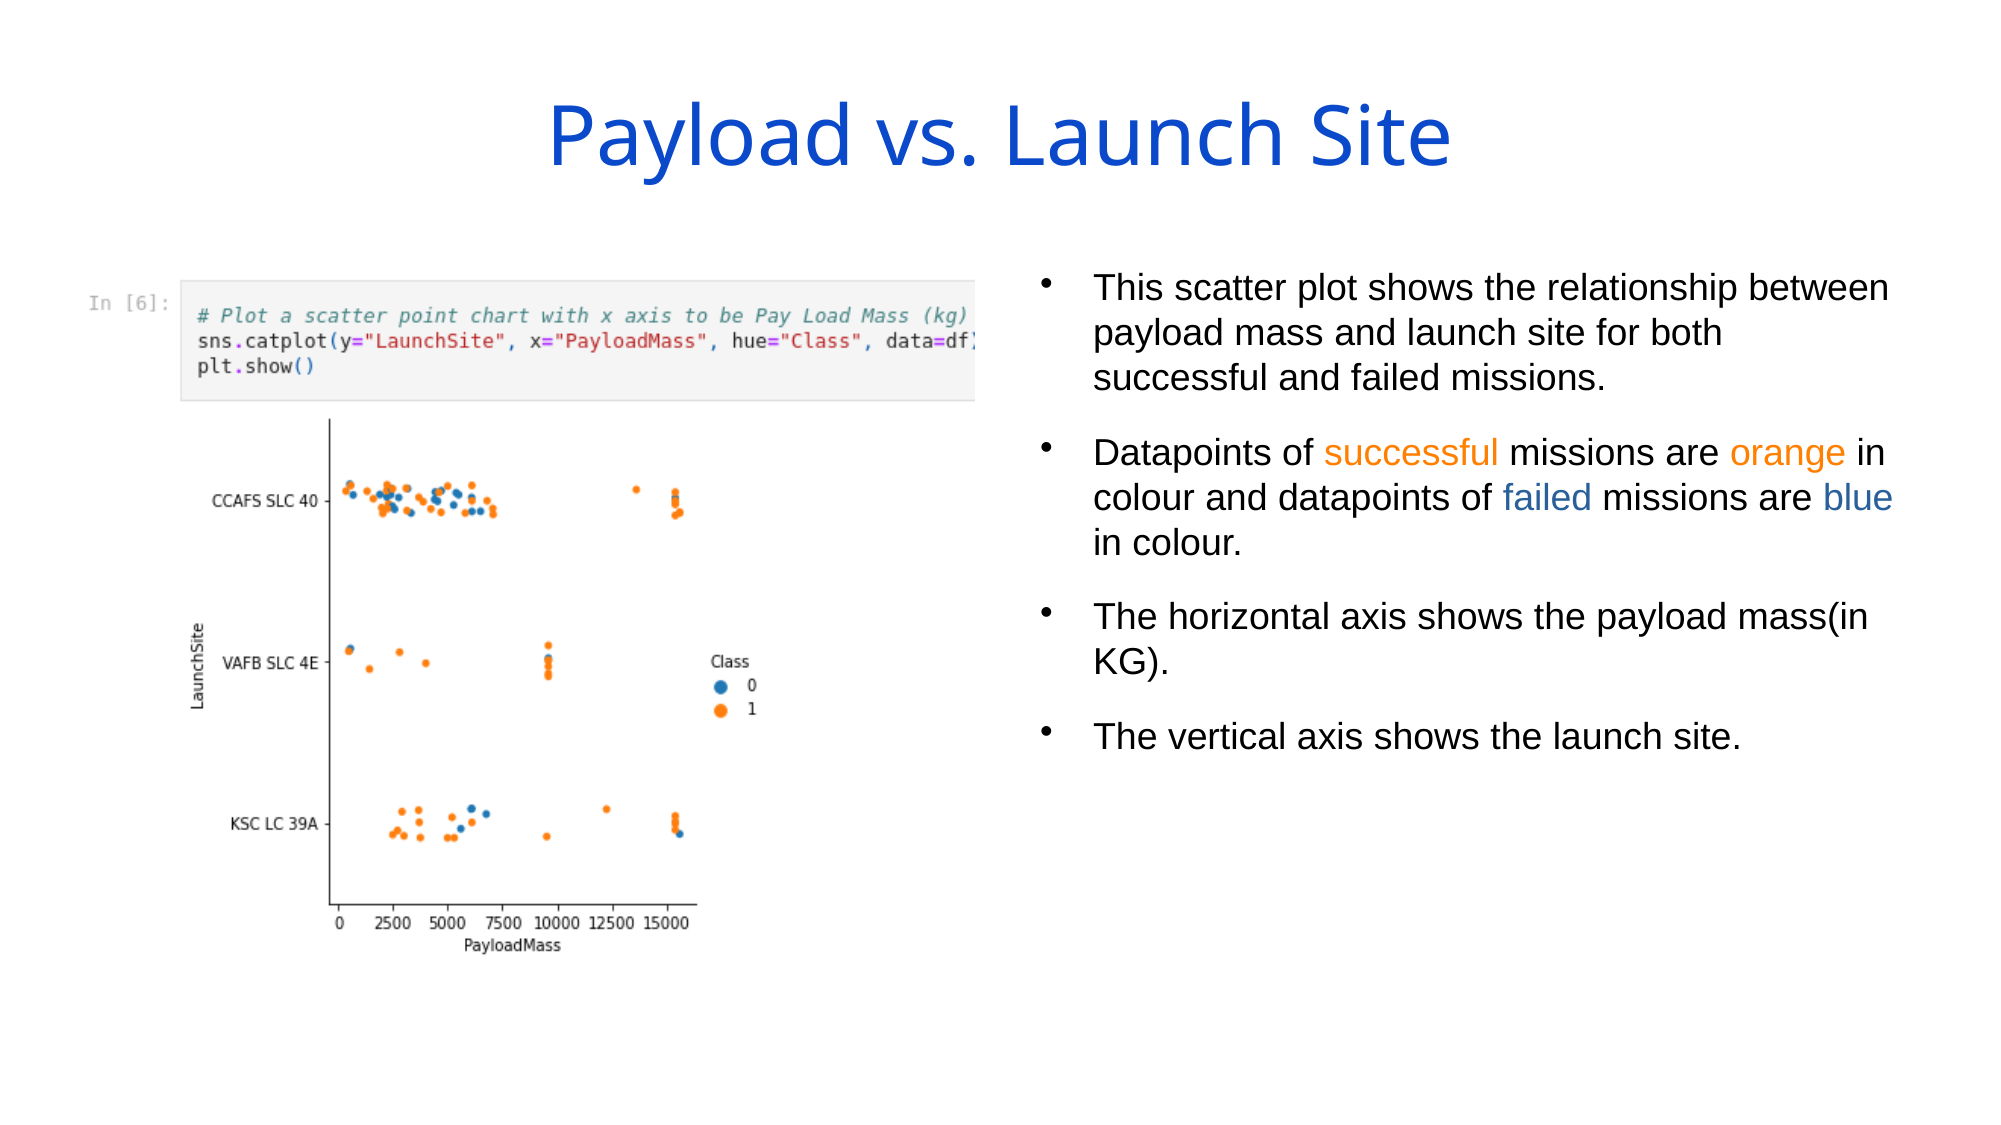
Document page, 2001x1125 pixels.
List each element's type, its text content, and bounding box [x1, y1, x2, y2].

picture [88, 262, 975, 975]
text_box This scatter plot shows the relationship between payload mass and launch site for both successful and failed missions. Datapoints of successful missions are orange in colour and datapoints of failed missions are blue in colour. The horizontal axis shows the payload mass(in KG). The vertical axis shows the launch site. [1022, 263, 1901, 916]
text_box Payload vs. Launch Site [99, 44, 1900, 233]
